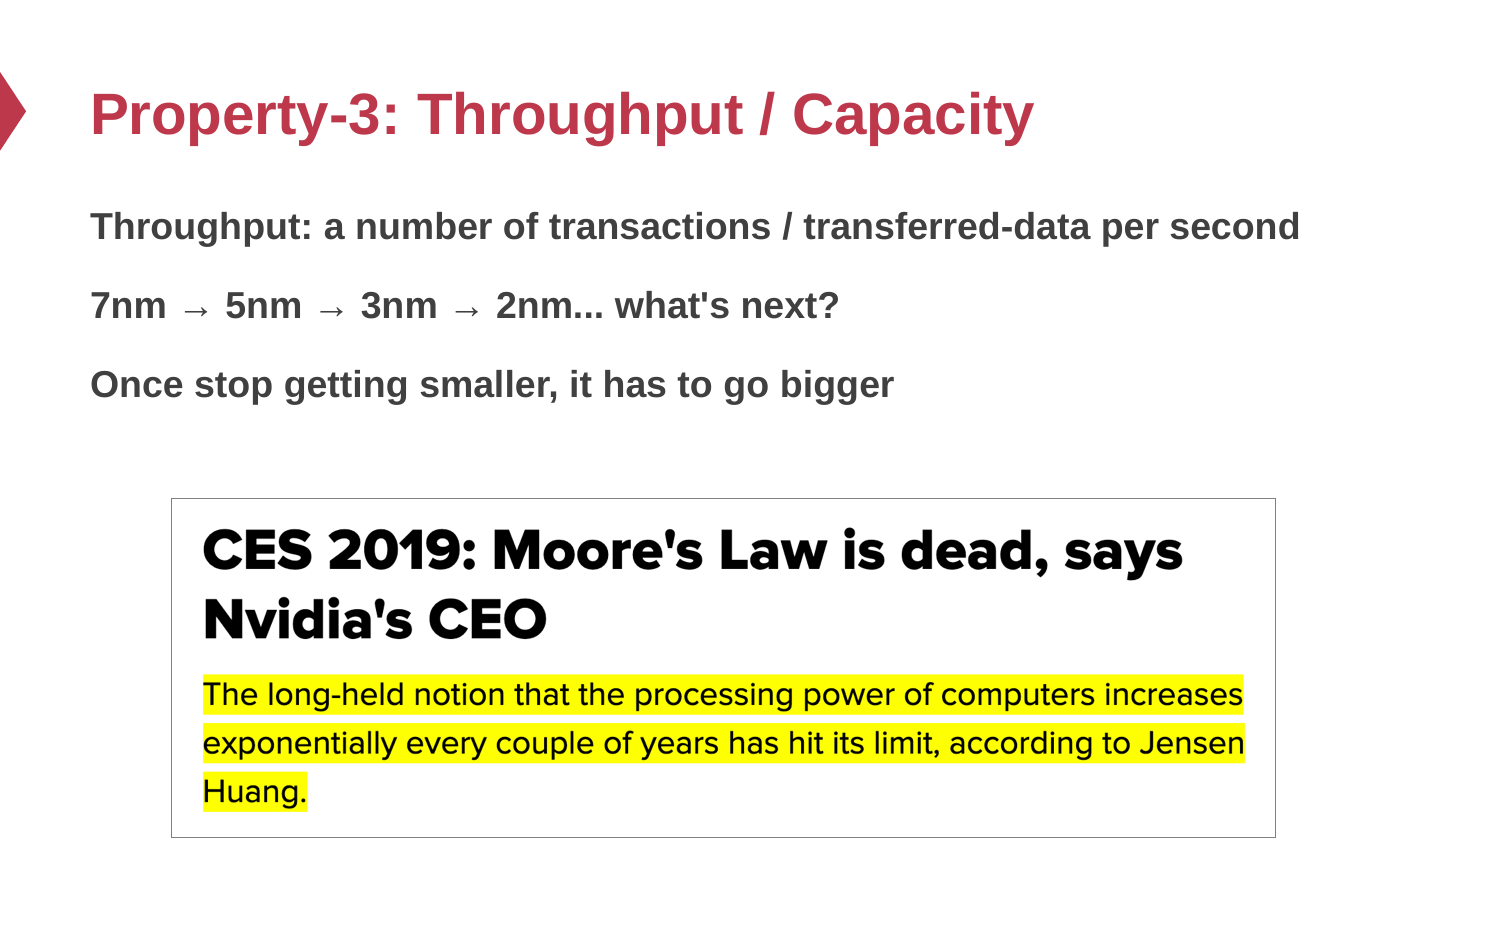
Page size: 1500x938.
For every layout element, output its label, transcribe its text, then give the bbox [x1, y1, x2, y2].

picture [170, 498, 1276, 838]
title Property-3: Throughput / Capacity [75, 37, 1425, 185]
list Throughput: a number of transactions / transferred-data per second 7nm → 5nm → 3nm → 2nm... what's next? Once stop getting smaller, it has to go bigger [75, 185, 1425, 804]
